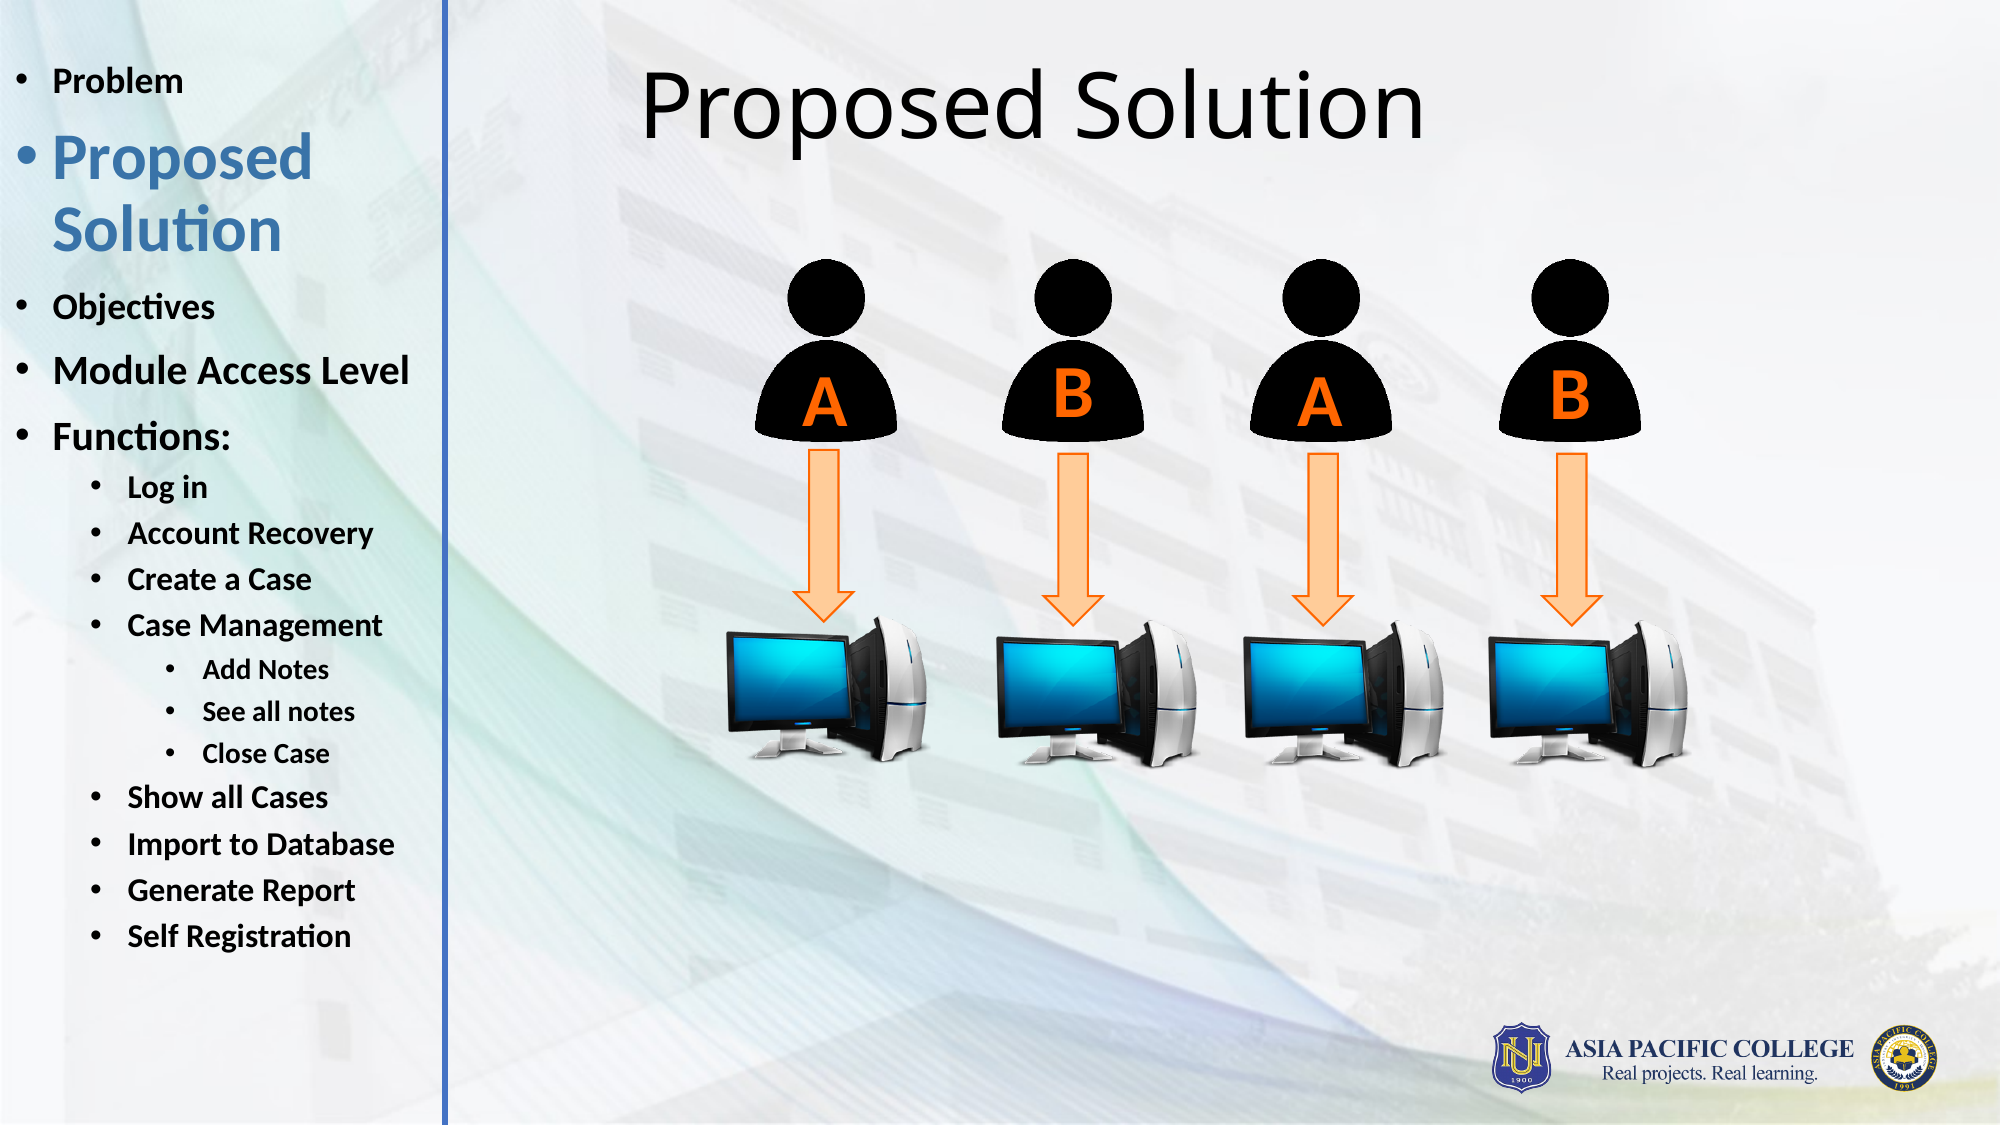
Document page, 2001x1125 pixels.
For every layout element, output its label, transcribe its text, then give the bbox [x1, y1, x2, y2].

picture [0, 0, 442, 1125]
text_box [1057, 452, 1089, 588]
list Problem Proposed Solution Objectives Module Access Level Functions: Log in Account Recovery Create a Case Case Management Add Notes See all notes Close Case Show all Cases Import to Database Generate Report Self Registration [0, 53, 429, 1125]
text_box [808, 448, 840, 583]
text_box [1556, 452, 1588, 588]
title Proposed Solution [623, 0, 1808, 218]
text_box A [787, 442, 864, 449]
text_box [1307, 452, 1339, 588]
text_box A [1282, 442, 1359, 449]
picture [448, 0, 2000, 1125]
